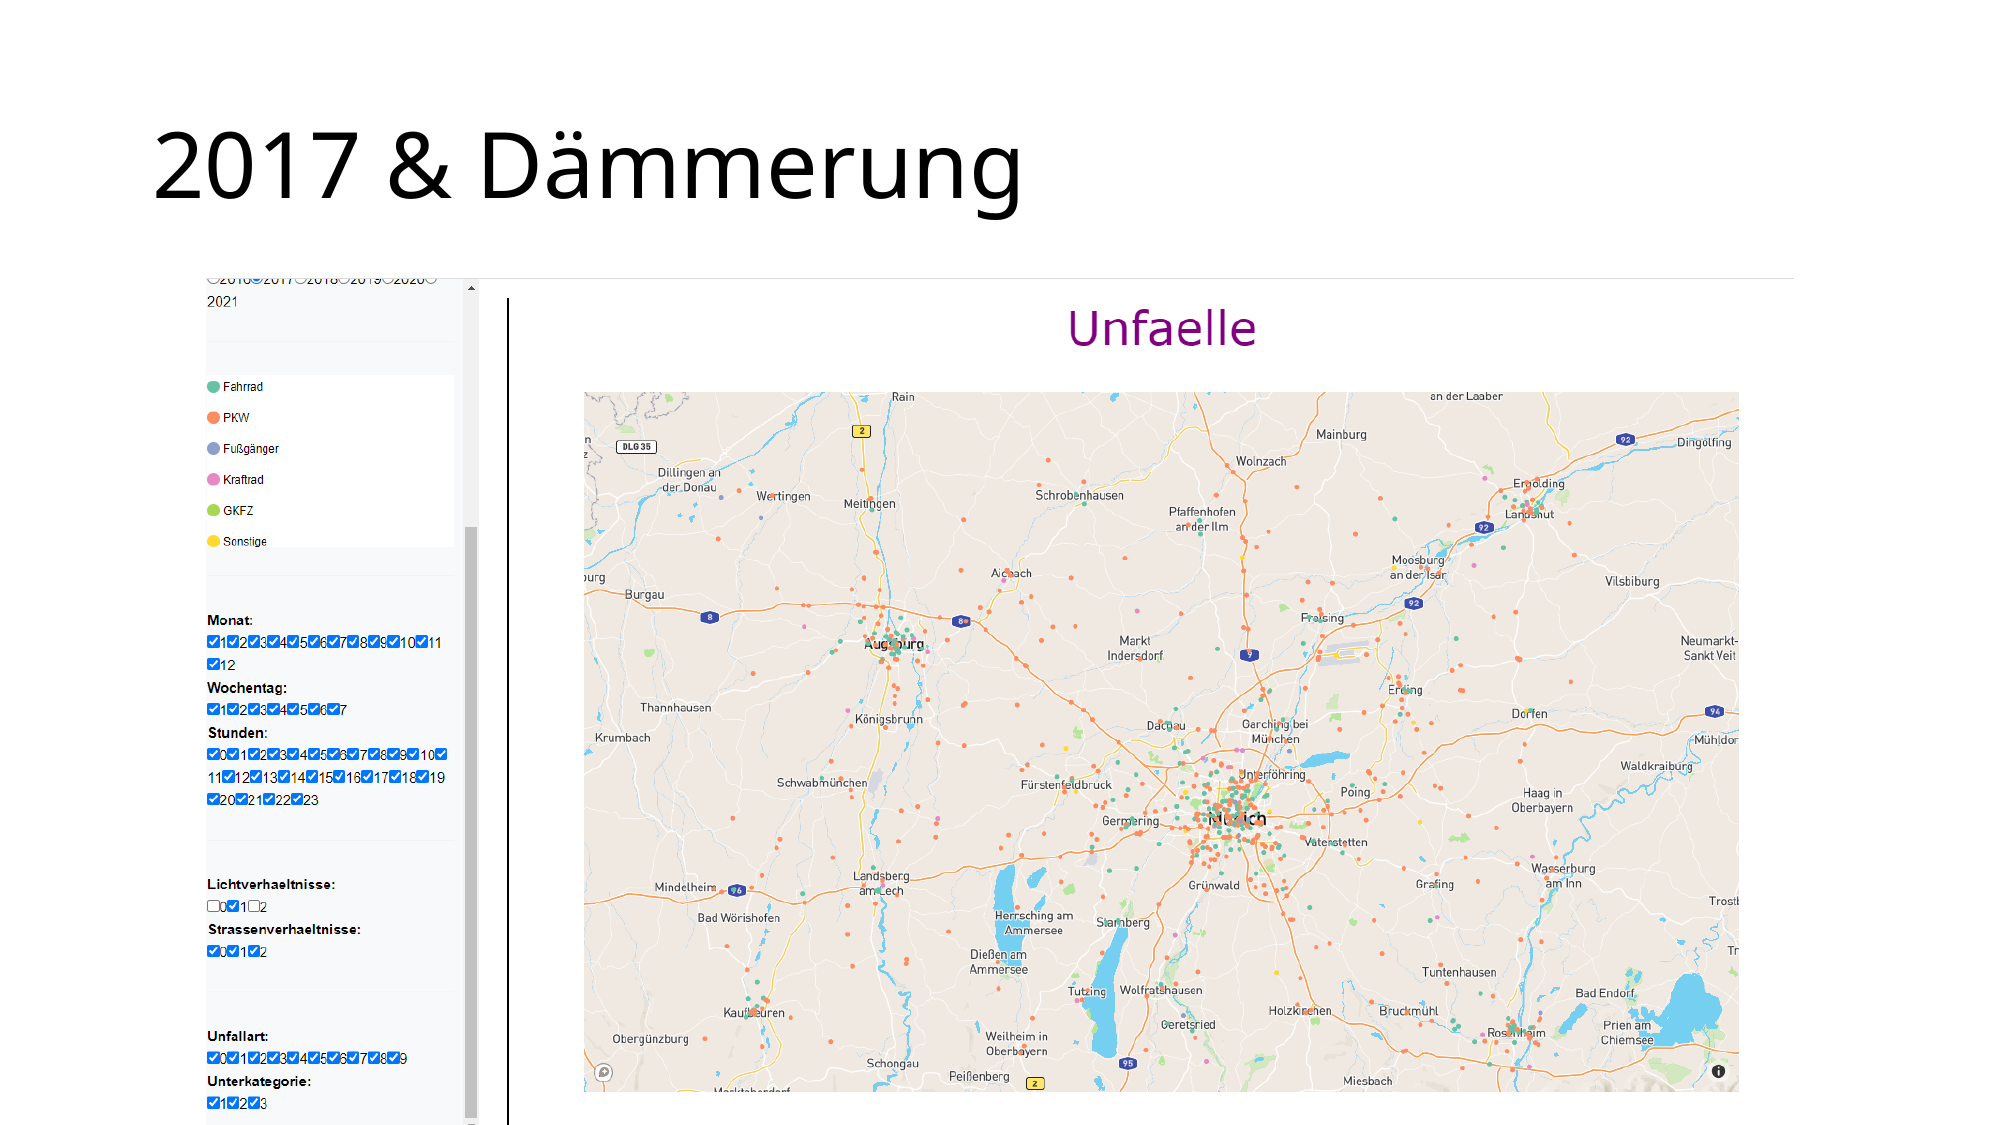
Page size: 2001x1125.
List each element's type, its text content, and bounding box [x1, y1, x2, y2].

title 2017 & Dämmerung [137, 59, 1863, 278]
picture [206, 277, 1794, 1125]
